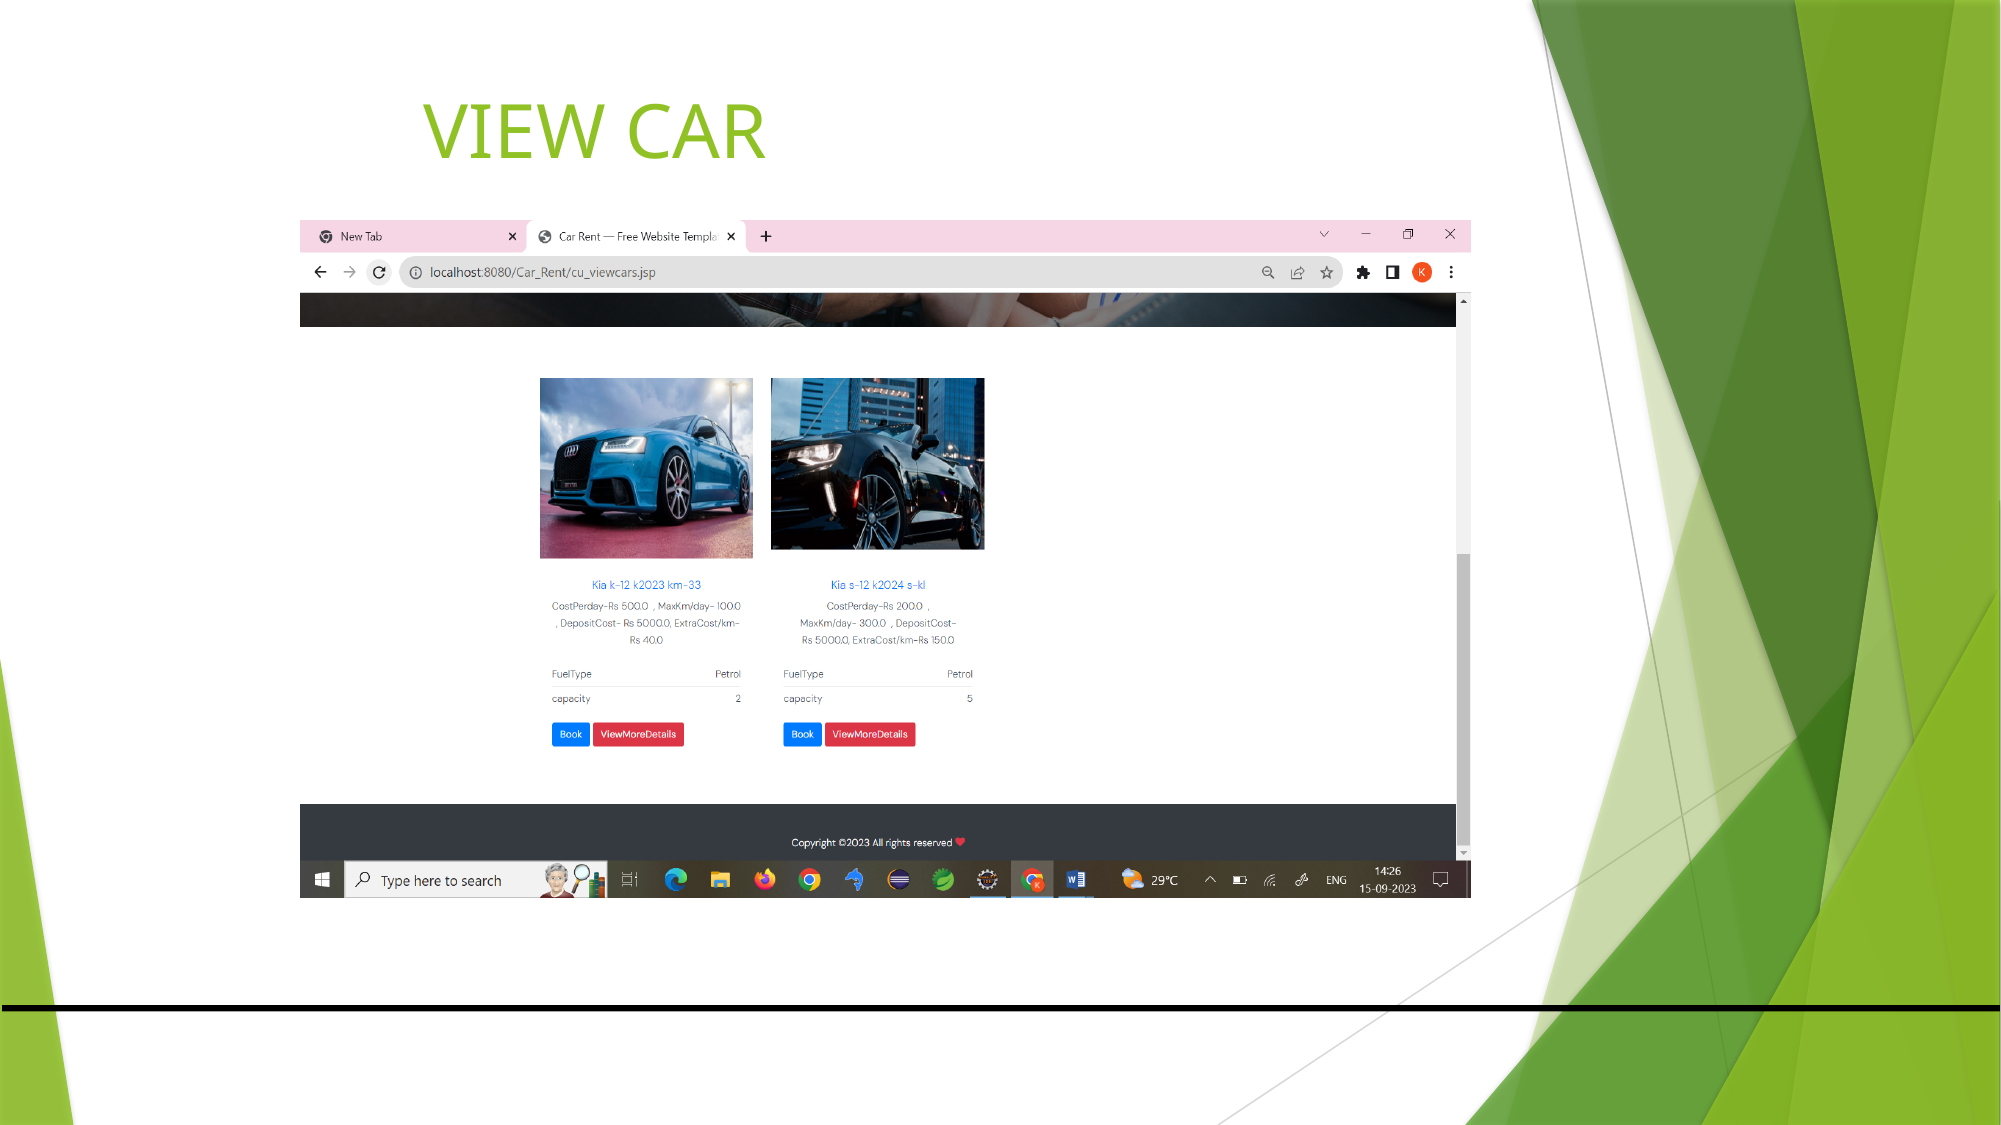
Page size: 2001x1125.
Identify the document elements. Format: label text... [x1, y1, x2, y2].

picture [299, 220, 1471, 898]
text_box VIEW CAR [233, 56, 959, 174]
